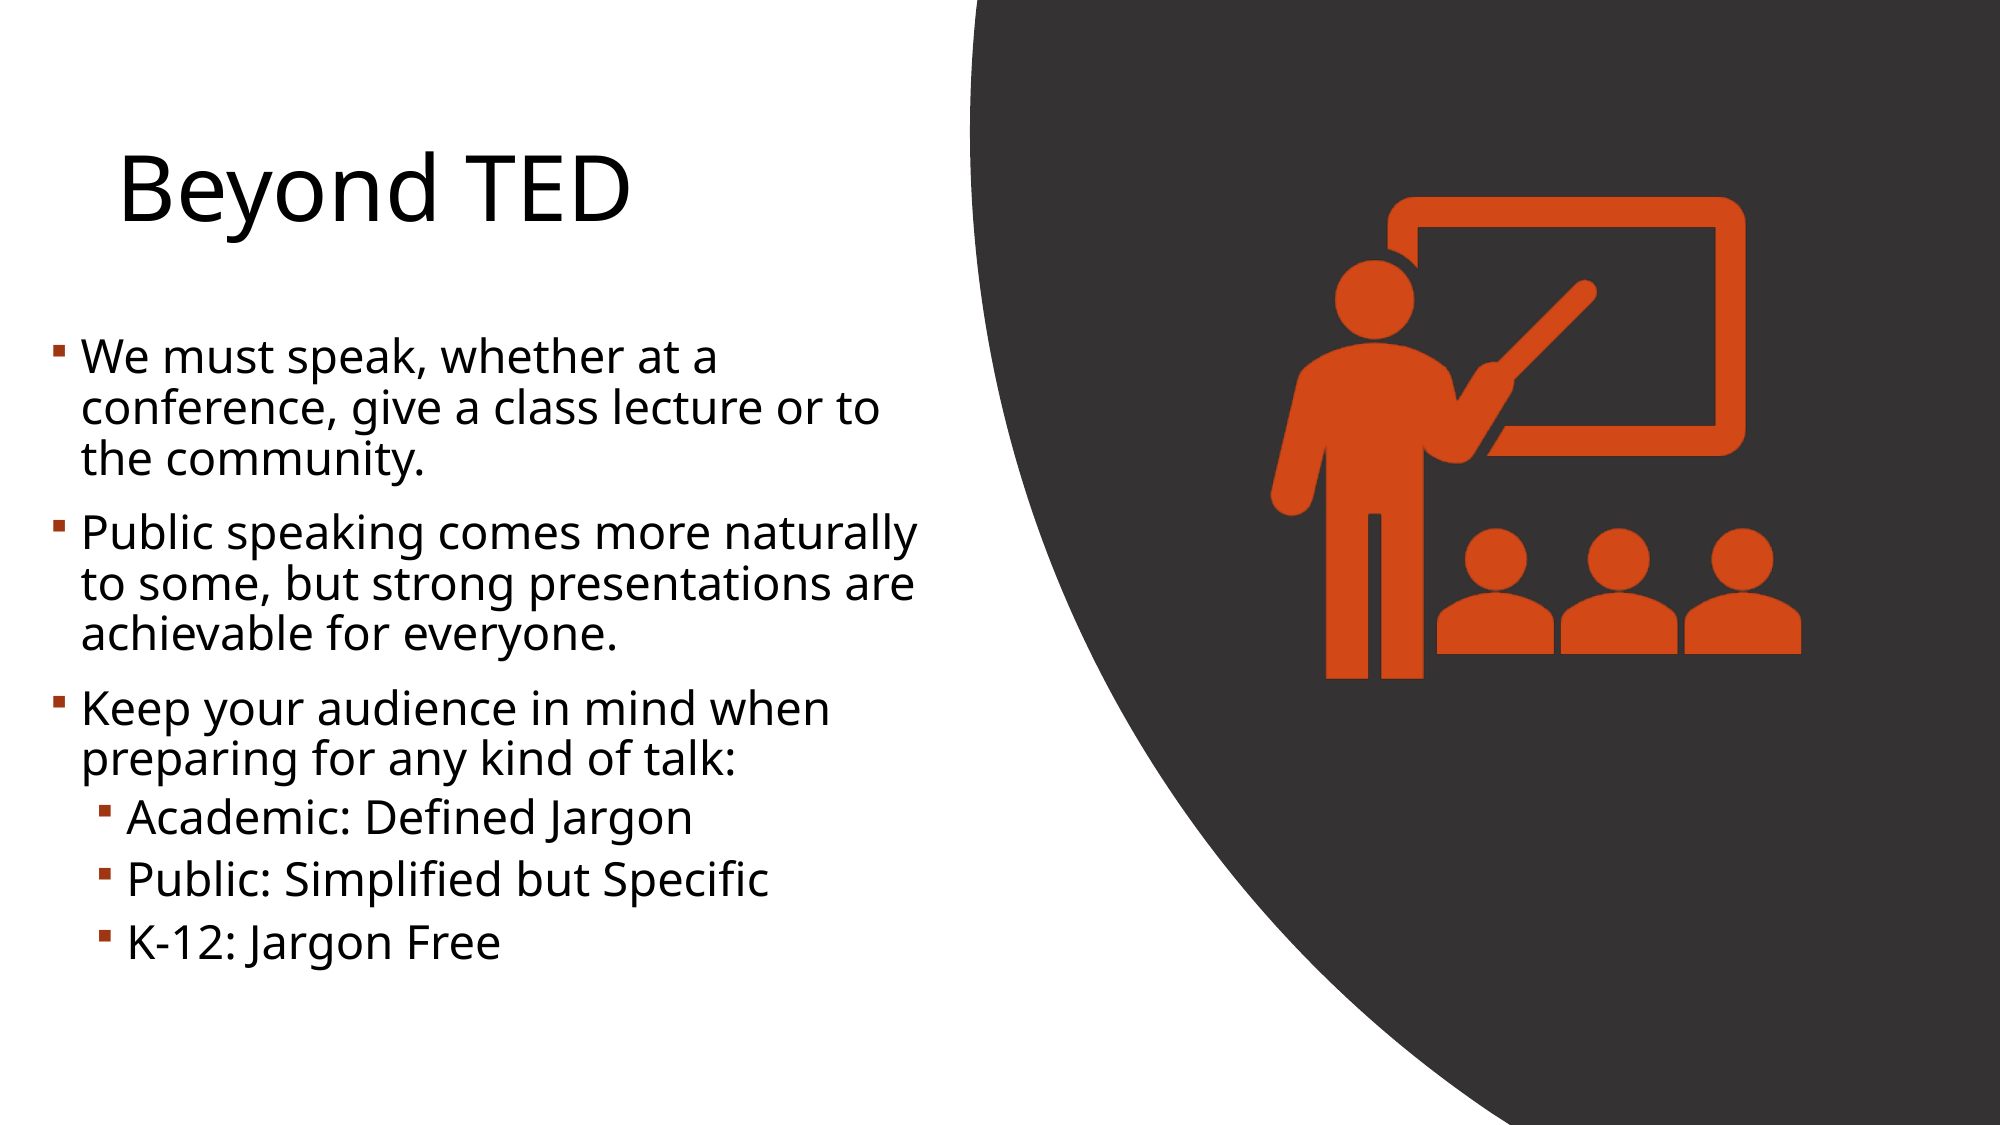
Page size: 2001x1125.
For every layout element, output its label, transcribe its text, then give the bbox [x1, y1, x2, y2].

text_box [968, 0, 2000, 1125]
title Beyond TED [101, 57, 878, 325]
list We must speak, whether at a conference, give a class lecture or to the community. Public speaking comes more naturally to some, but strong presentations are achievable for everyone. Keep your audience in mind when preparing for any kind of talk: Academic: Defined Jargon Public: Simplified but Specific K-12: Jargon Free [35, 325, 970, 989]
picture [1242, 138, 1836, 732]
